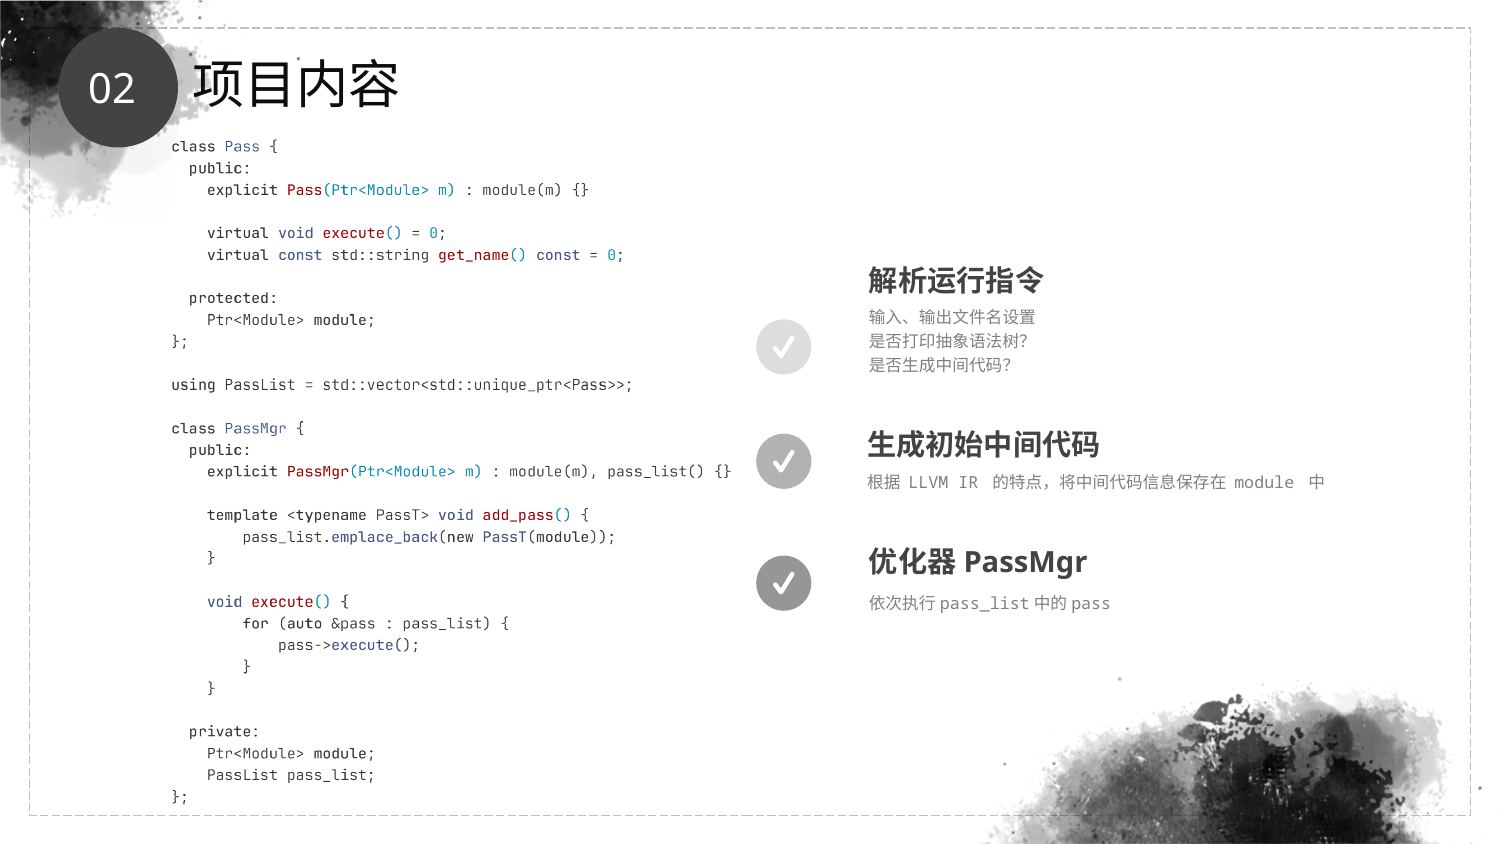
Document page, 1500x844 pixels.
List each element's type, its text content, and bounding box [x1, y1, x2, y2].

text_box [866, 426, 1331, 537]
picture [161, 135, 747, 816]
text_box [755, 555, 812, 612]
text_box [868, 542, 1333, 656]
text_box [755, 433, 812, 490]
text_box 02 [29, 54, 195, 120]
text_box [65, 120, 171, 150]
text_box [755, 319, 812, 375]
text_box 项目内容 [178, 43, 604, 122]
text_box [868, 261, 1333, 372]
text_box [66, 25, 171, 54]
